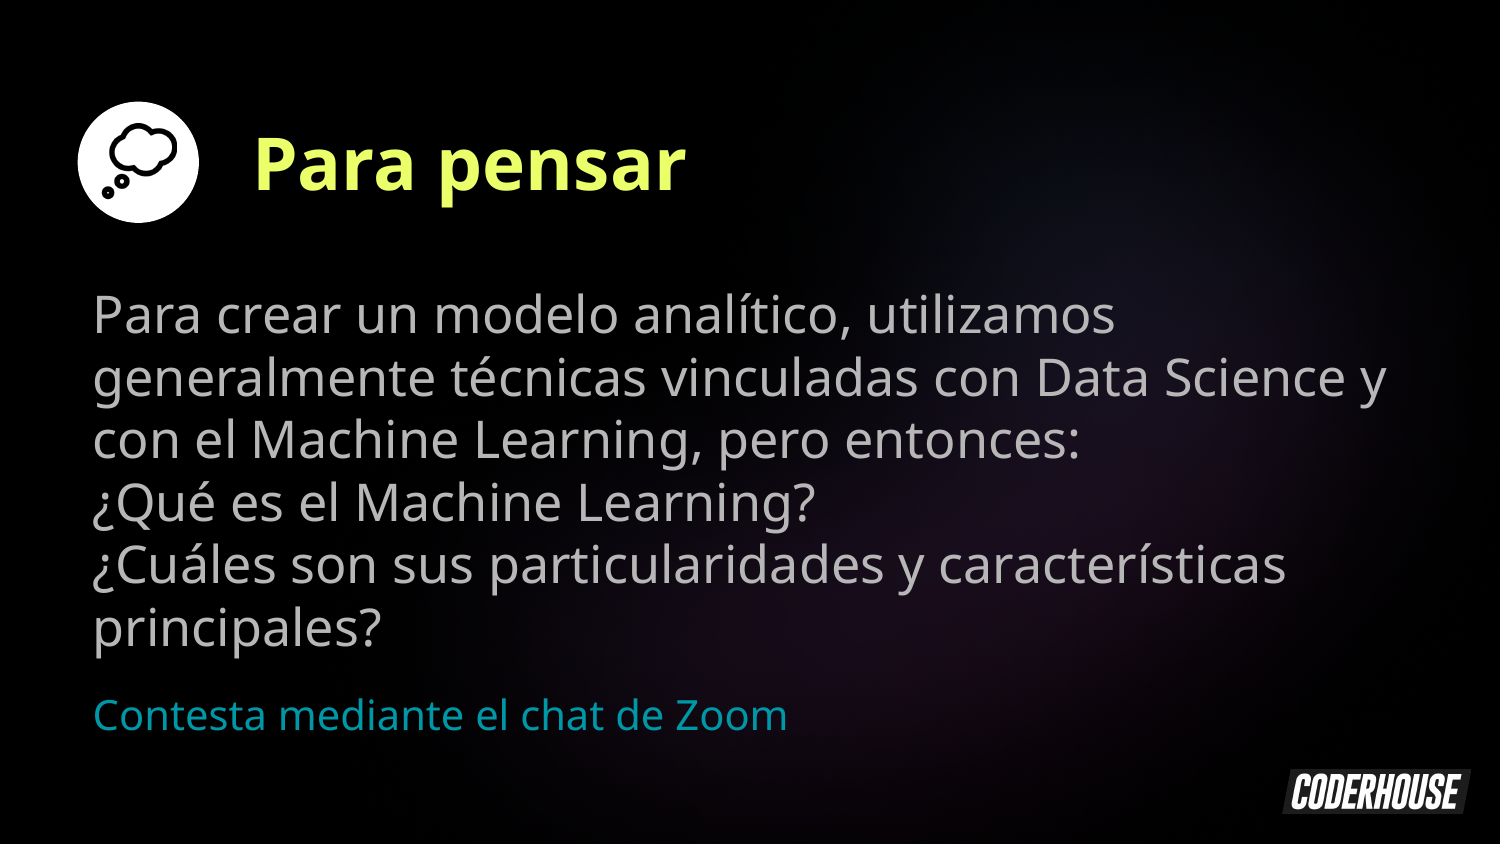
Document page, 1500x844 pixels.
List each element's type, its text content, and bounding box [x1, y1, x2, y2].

text_box Para crear un modelo analítico, utilizamos generalmente técnicas vinculadas con Data Science y con el Machine Learning, pero entonces: ¿Qué es el Machine Learning? ¿Cuáles son sus particularidades y características principales? [77, 266, 1446, 797]
text_box Para pensar [237, 112, 1414, 222]
picture [0, 0, 1500, 844]
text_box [77, 101, 200, 224]
text_box Contesta mediante el chat de Zoom [77, 674, 1254, 755]
